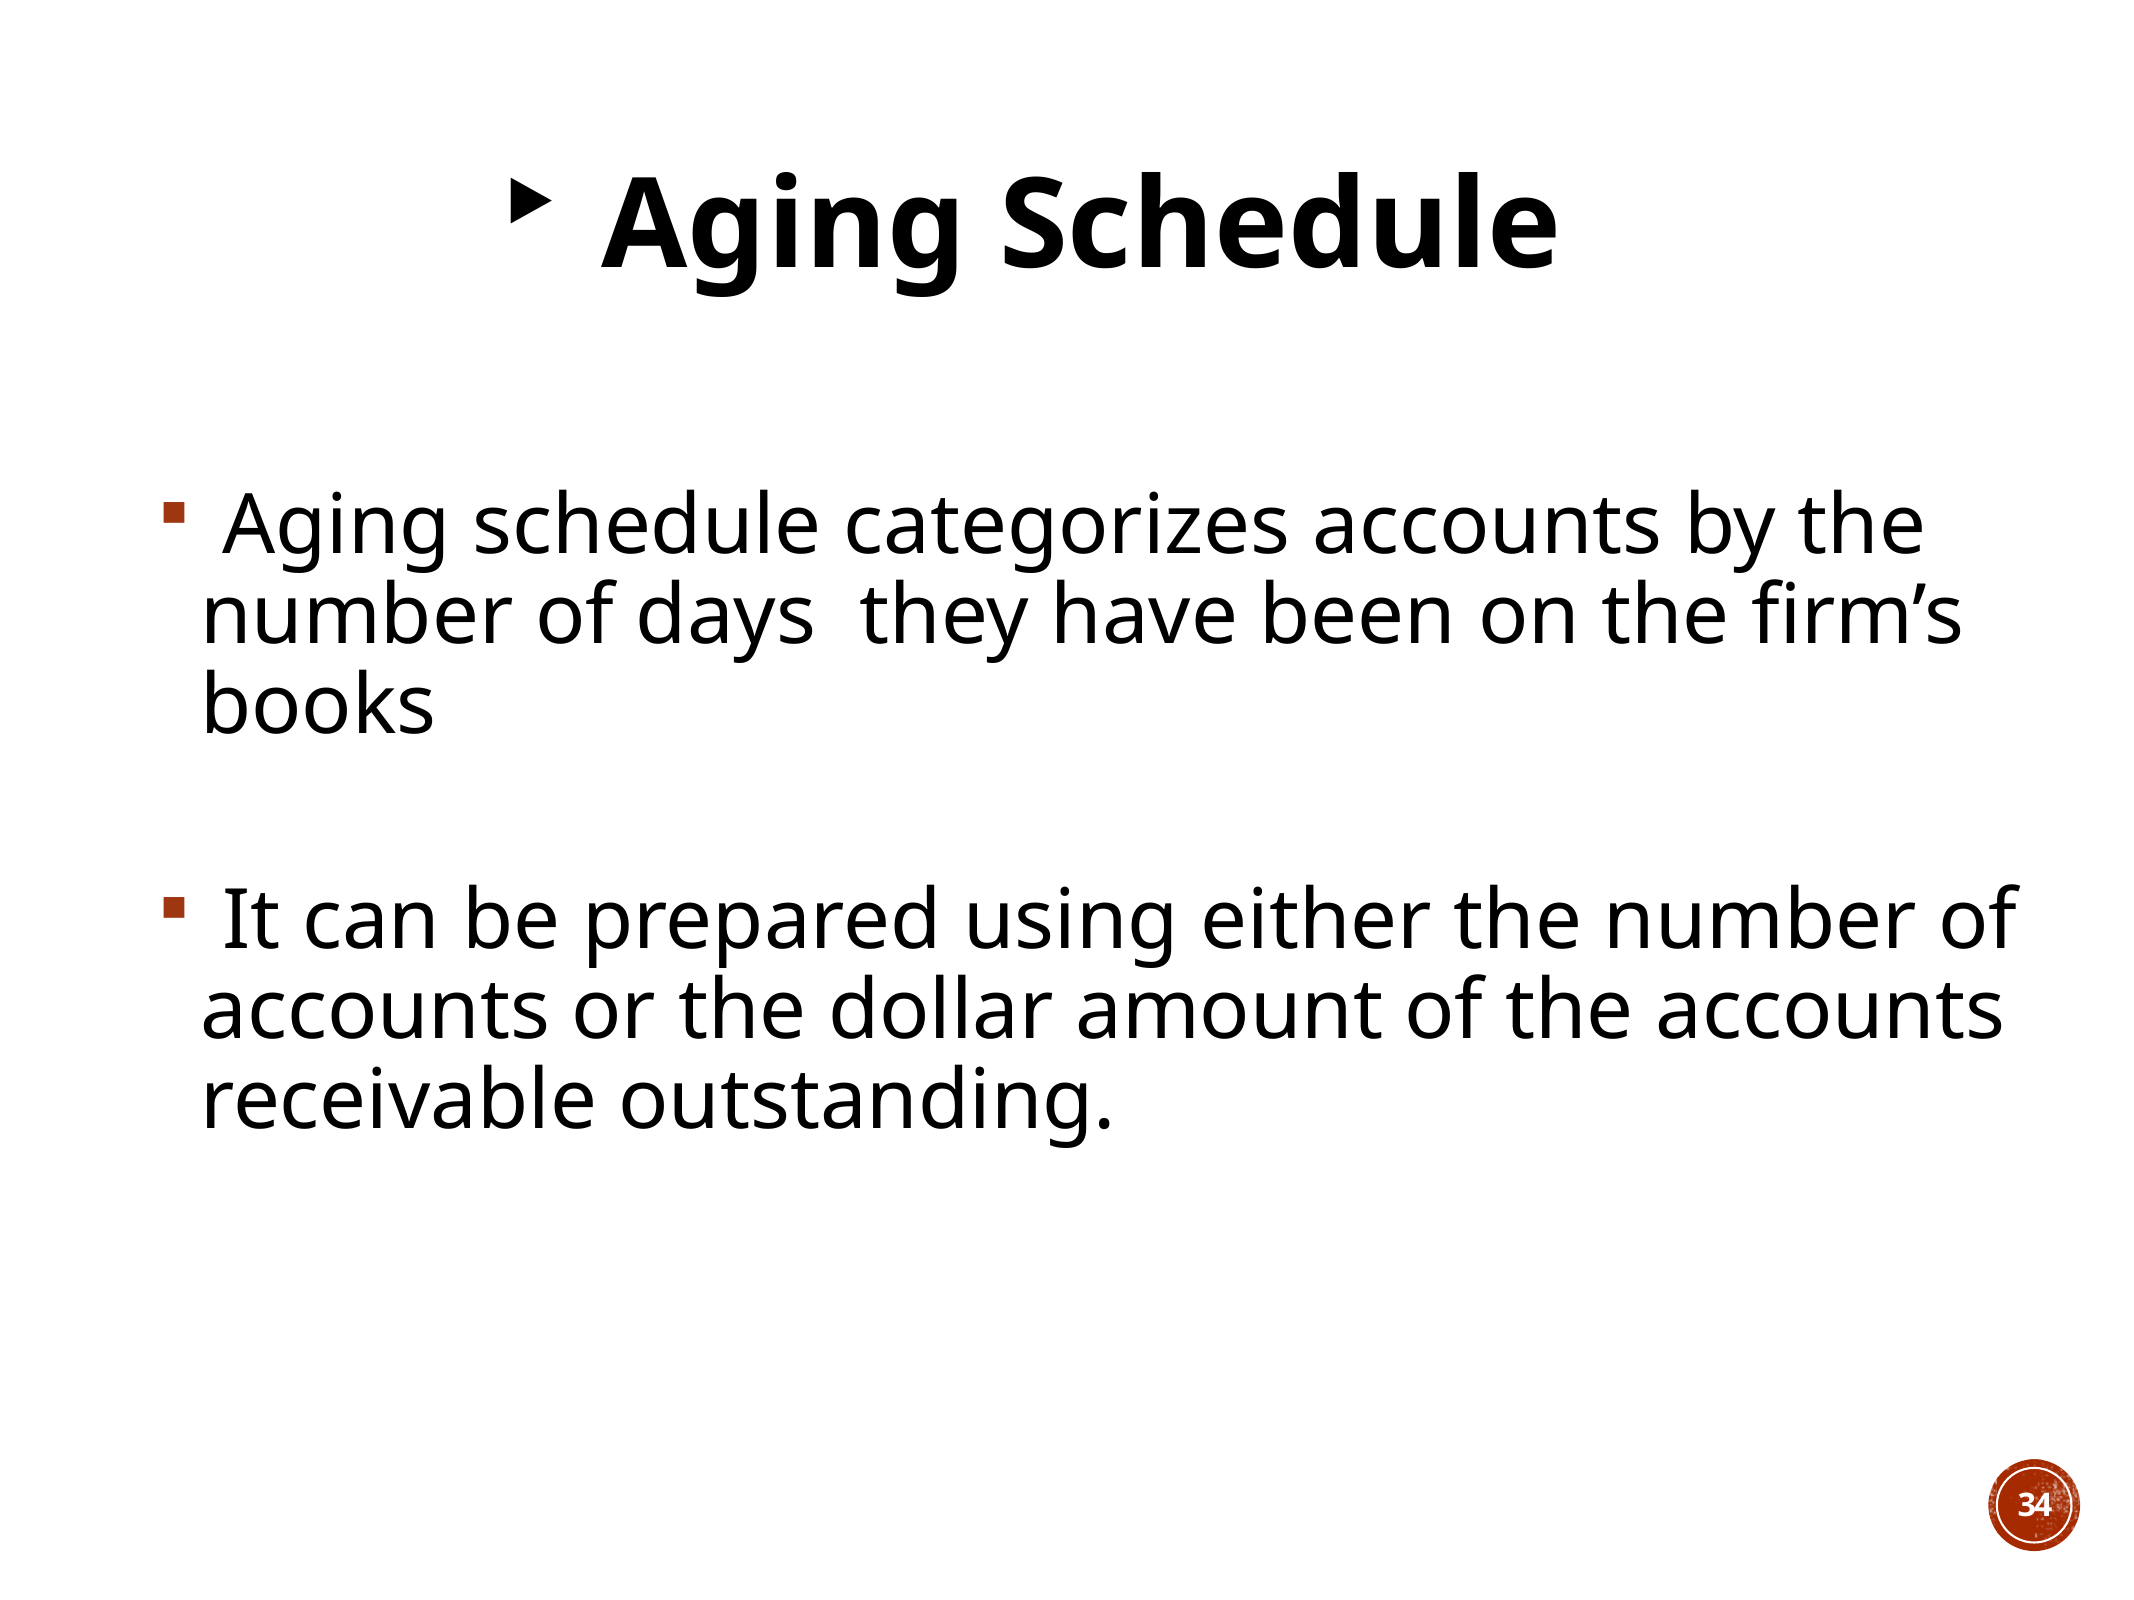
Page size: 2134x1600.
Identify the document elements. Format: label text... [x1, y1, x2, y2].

text_box Aging schedule categorizes accounts by the number of days they have been on the firm’s books It can be prepared using either the number of accounts or the dollar amount of the accounts receivable outstanding. [15, 474, 2134, 1343]
text_box Aging Schedule [411, 104, 1571, 301]
slide_number 34 [1979, 1463, 2092, 1549]
